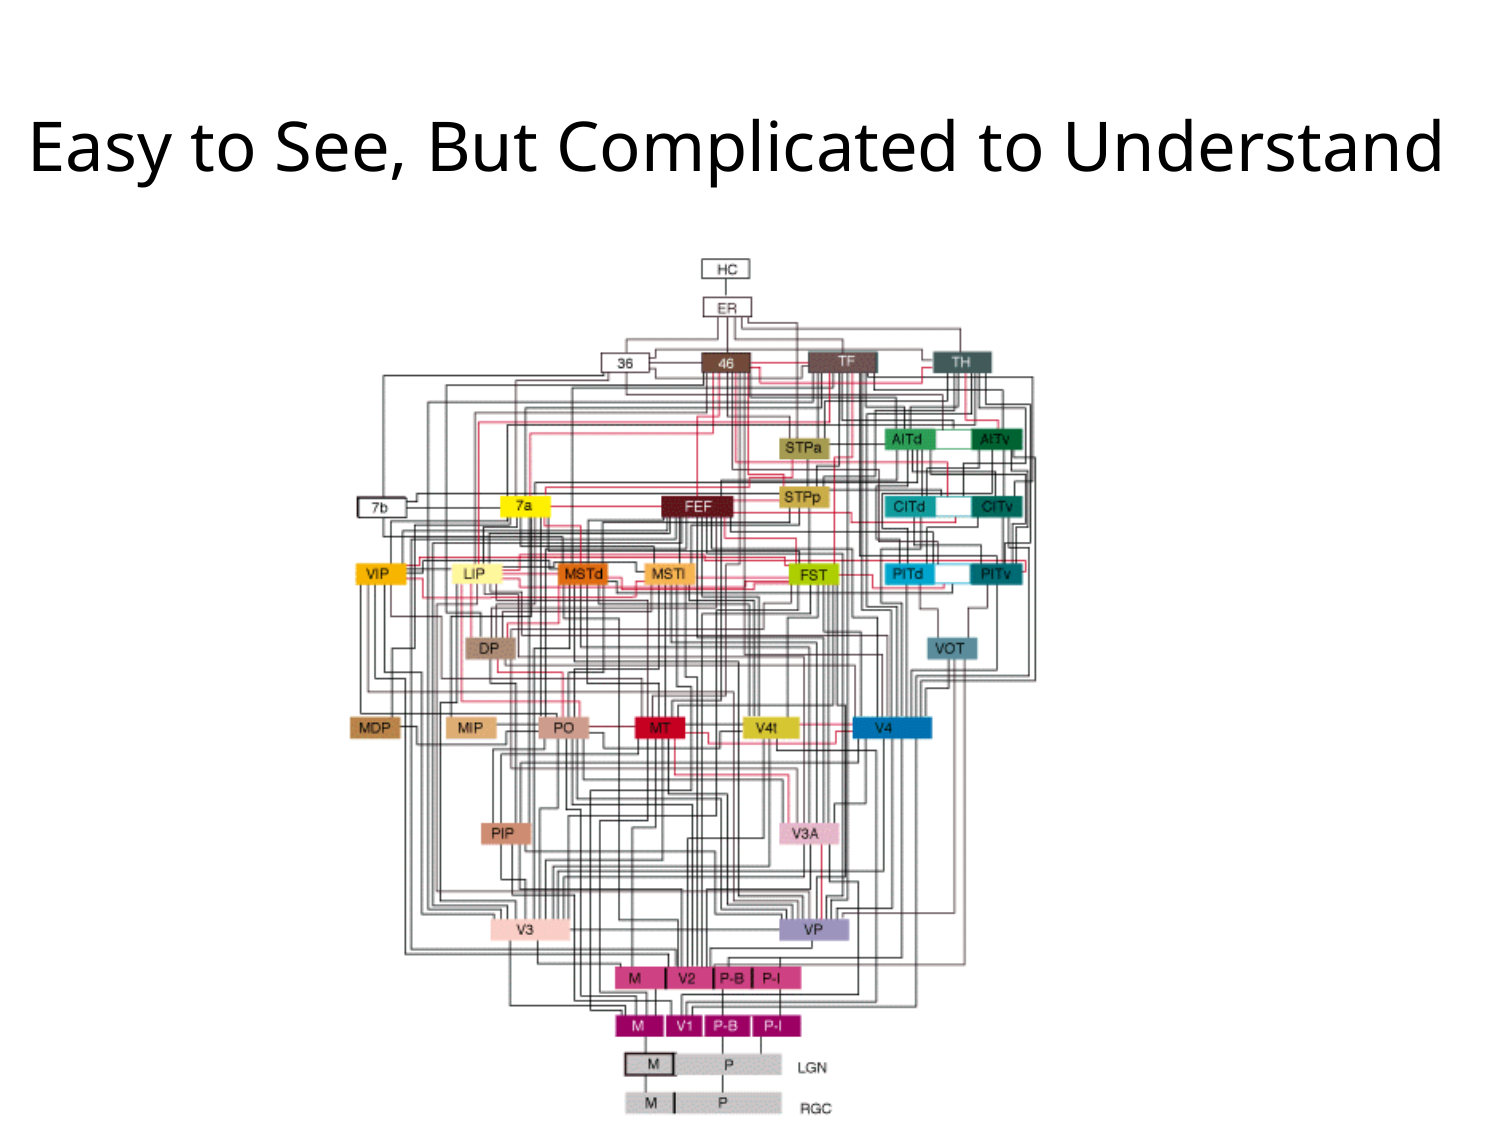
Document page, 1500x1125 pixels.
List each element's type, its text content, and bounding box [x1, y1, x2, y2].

title Easy to See, But Complicated to Understand [12, 40, 1486, 258]
picture [349, 257, 1038, 1120]
